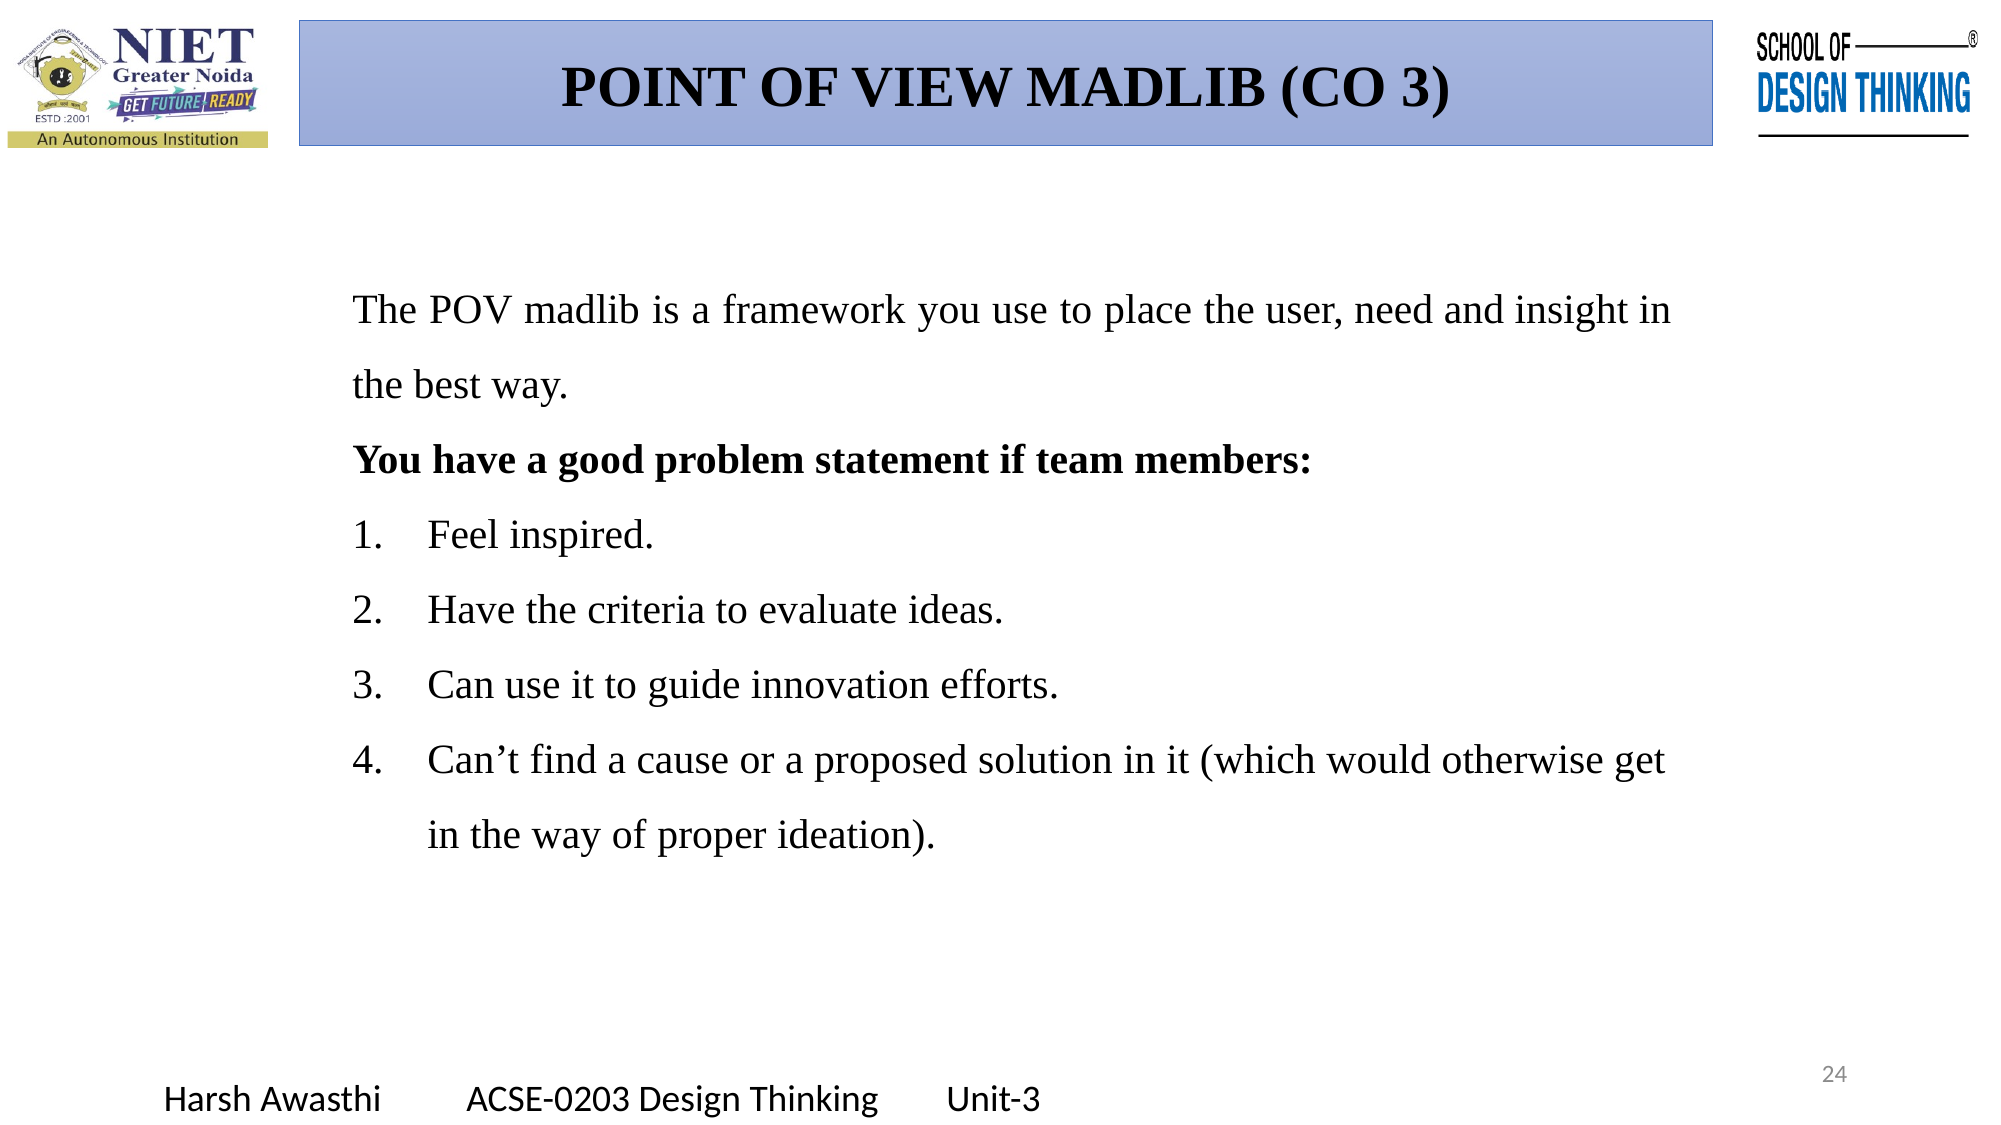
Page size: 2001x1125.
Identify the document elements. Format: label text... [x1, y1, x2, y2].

footer Harsh Awasthi ACSE-0203 Design Thinking Unit-3 [149, 1066, 1755, 1125]
slide_number 24 [1412, 1042, 1863, 1103]
text_box The POV madlib is a framework you use to place the user, need and insight in the best way. You have a good problem statement if team members: Feel inspired. Have the criteria to evaluate ideas. Can use it to guide innovation efforts. Can’t find a cause or a proposed solution in it (which would otherwise get in the way of proper ideation). [337, 249, 1688, 940]
picture [7, 22, 268, 148]
picture [1757, 30, 1978, 137]
text_box POINT OF VIEW MADLIB (CO 3) [299, 20, 1713, 146]
